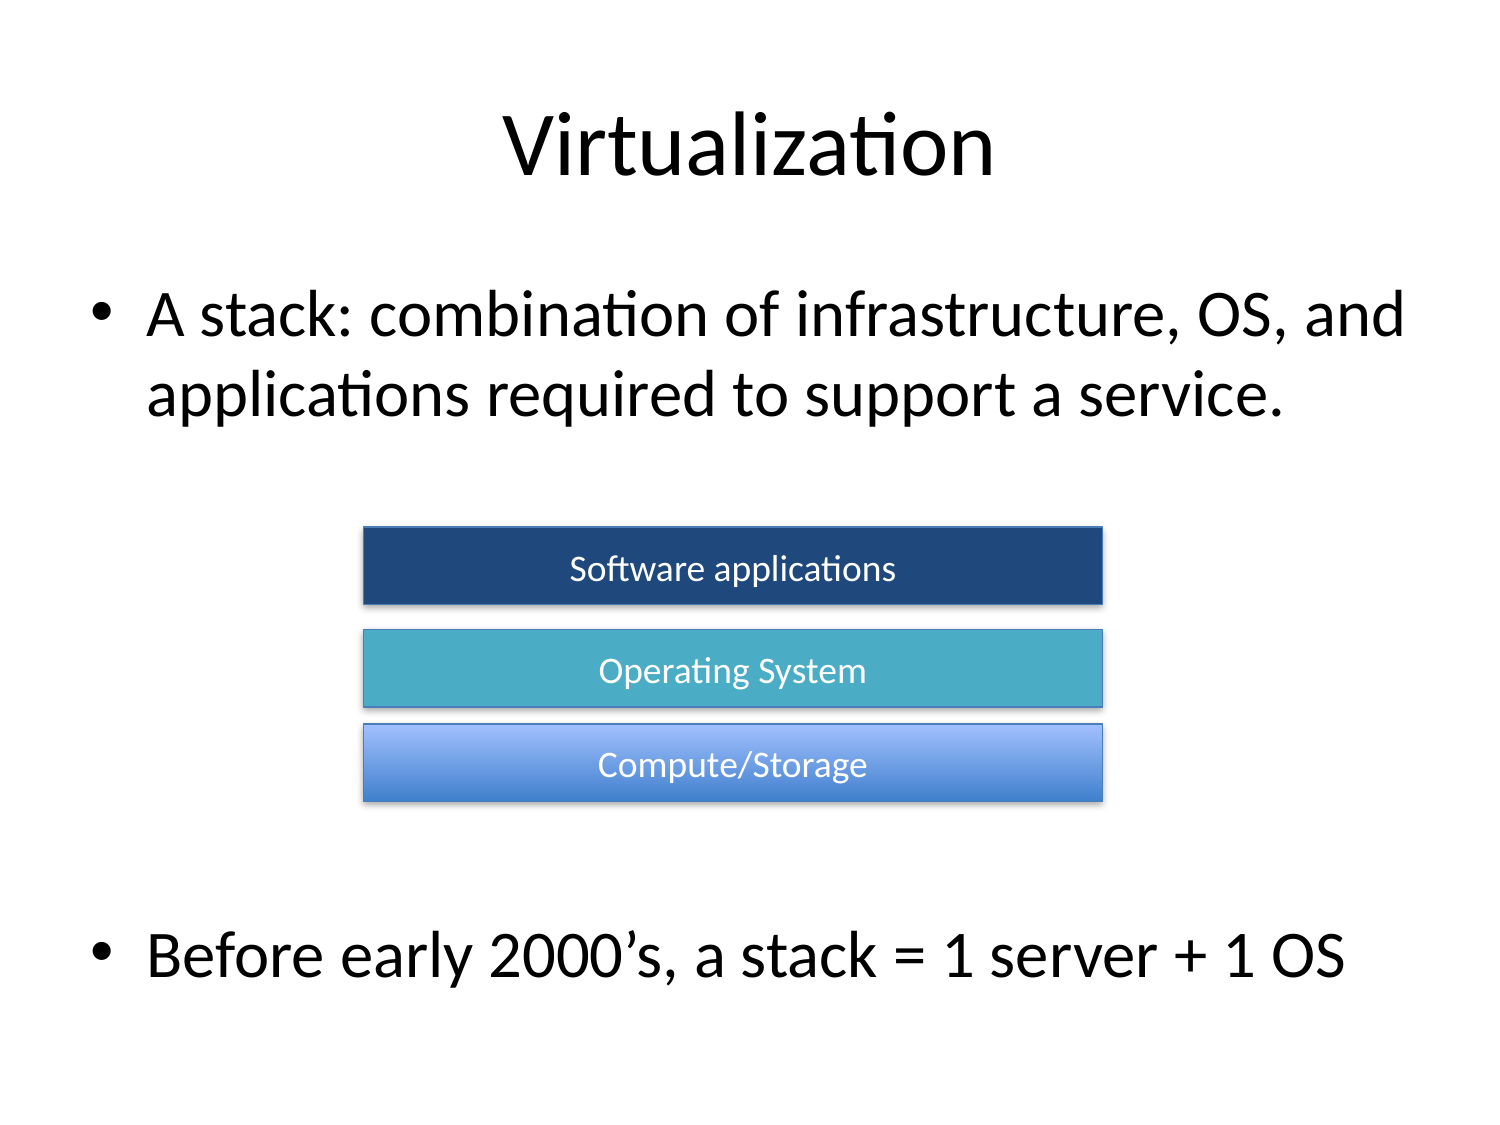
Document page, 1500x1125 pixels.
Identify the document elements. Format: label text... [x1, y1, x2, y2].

title Virtualization [75, 45, 1425, 233]
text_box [363, 526, 1103, 802]
list A stack: combination of infrastructure, OS, and applications required to support a service. Before early 2000’s, a stack = 1 server + 1 OS [75, 262, 1425, 1070]
